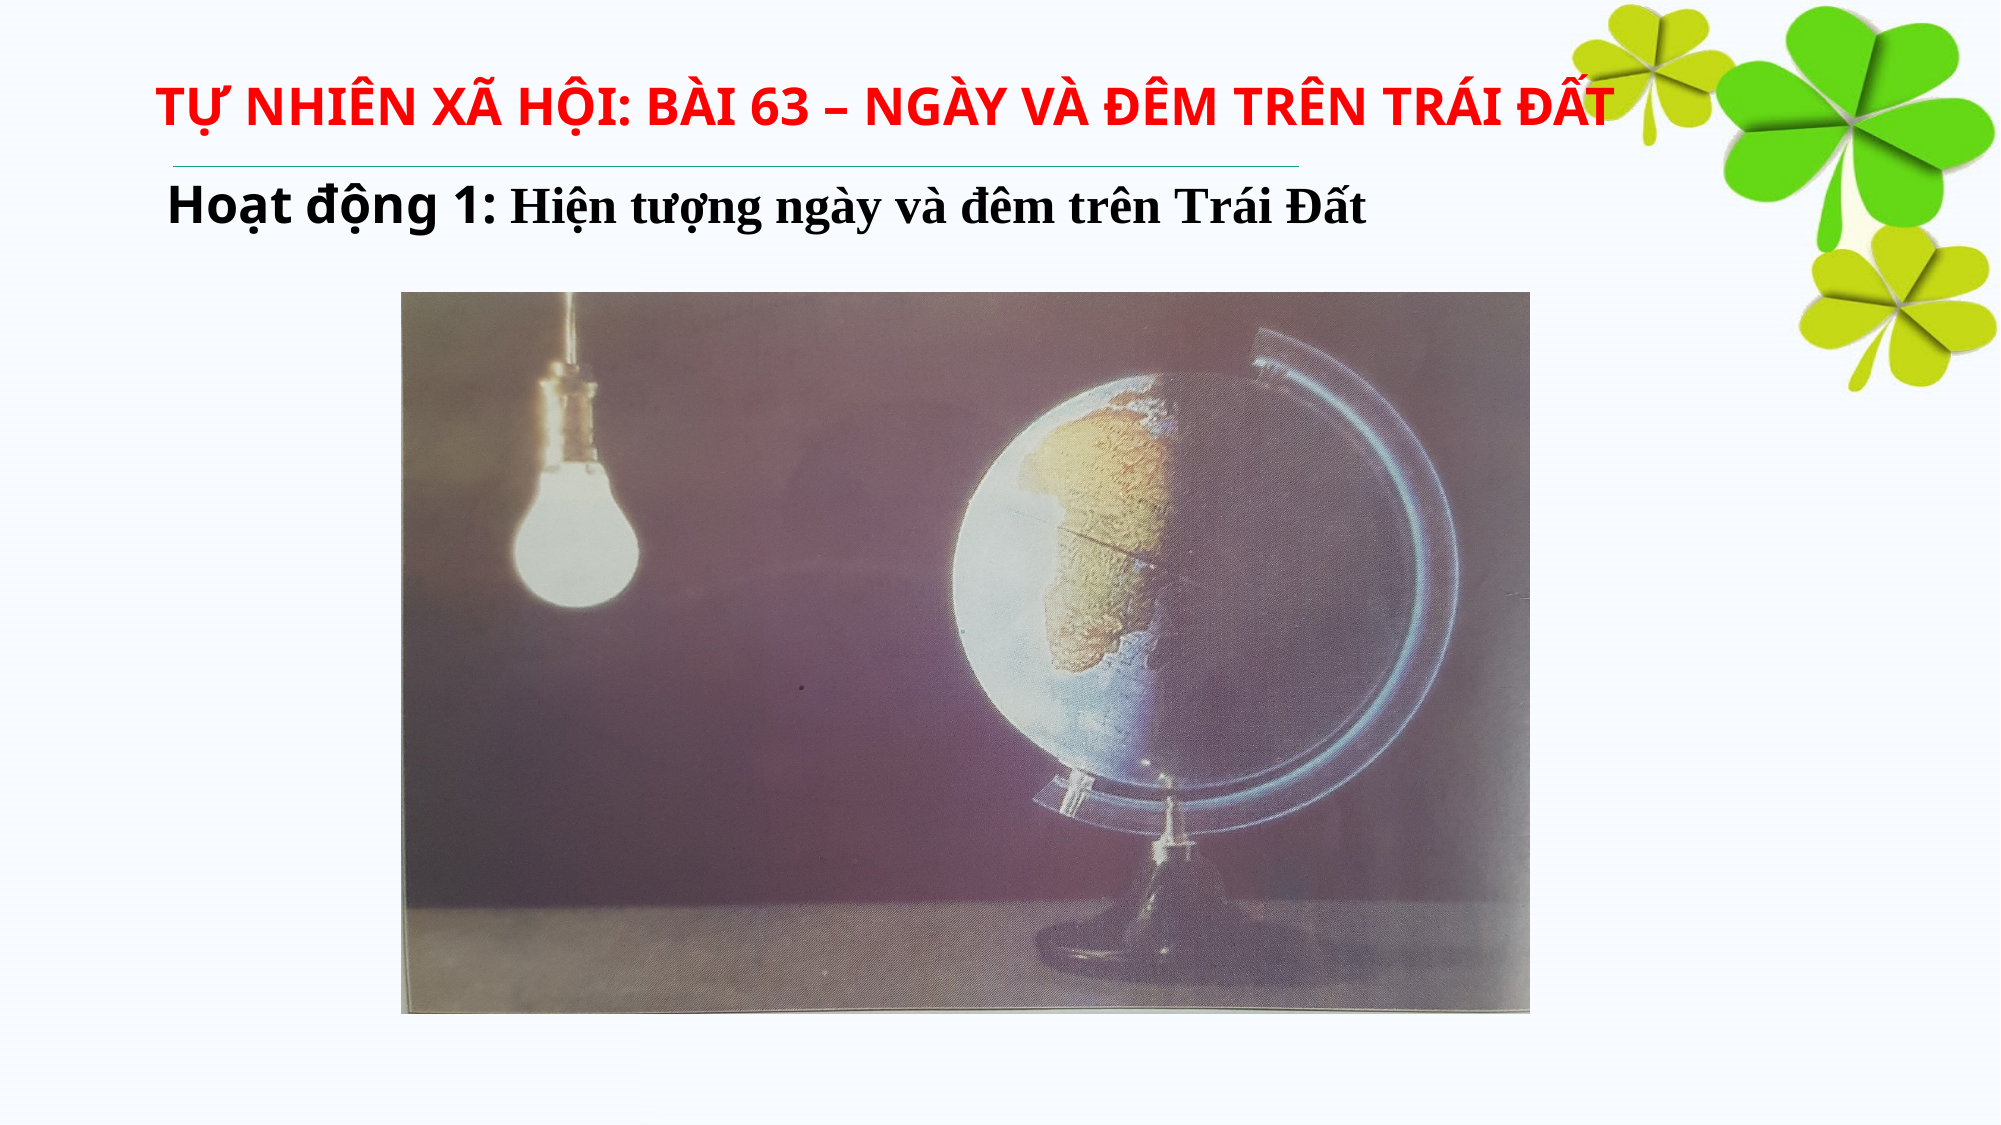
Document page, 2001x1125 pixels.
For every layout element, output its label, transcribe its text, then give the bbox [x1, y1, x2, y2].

text_box Hoạt động 1: Hiện tượng ngày và đêm trên Trái Đất [151, 163, 1893, 242]
picture [0, 0, 2001, 1125]
text_box TỰ NHIÊN XÃ HỘI: BÀI 63 – NGÀY VÀ ĐÊM TRÊN TRÁI ĐẤT [140, 65, 1736, 144]
